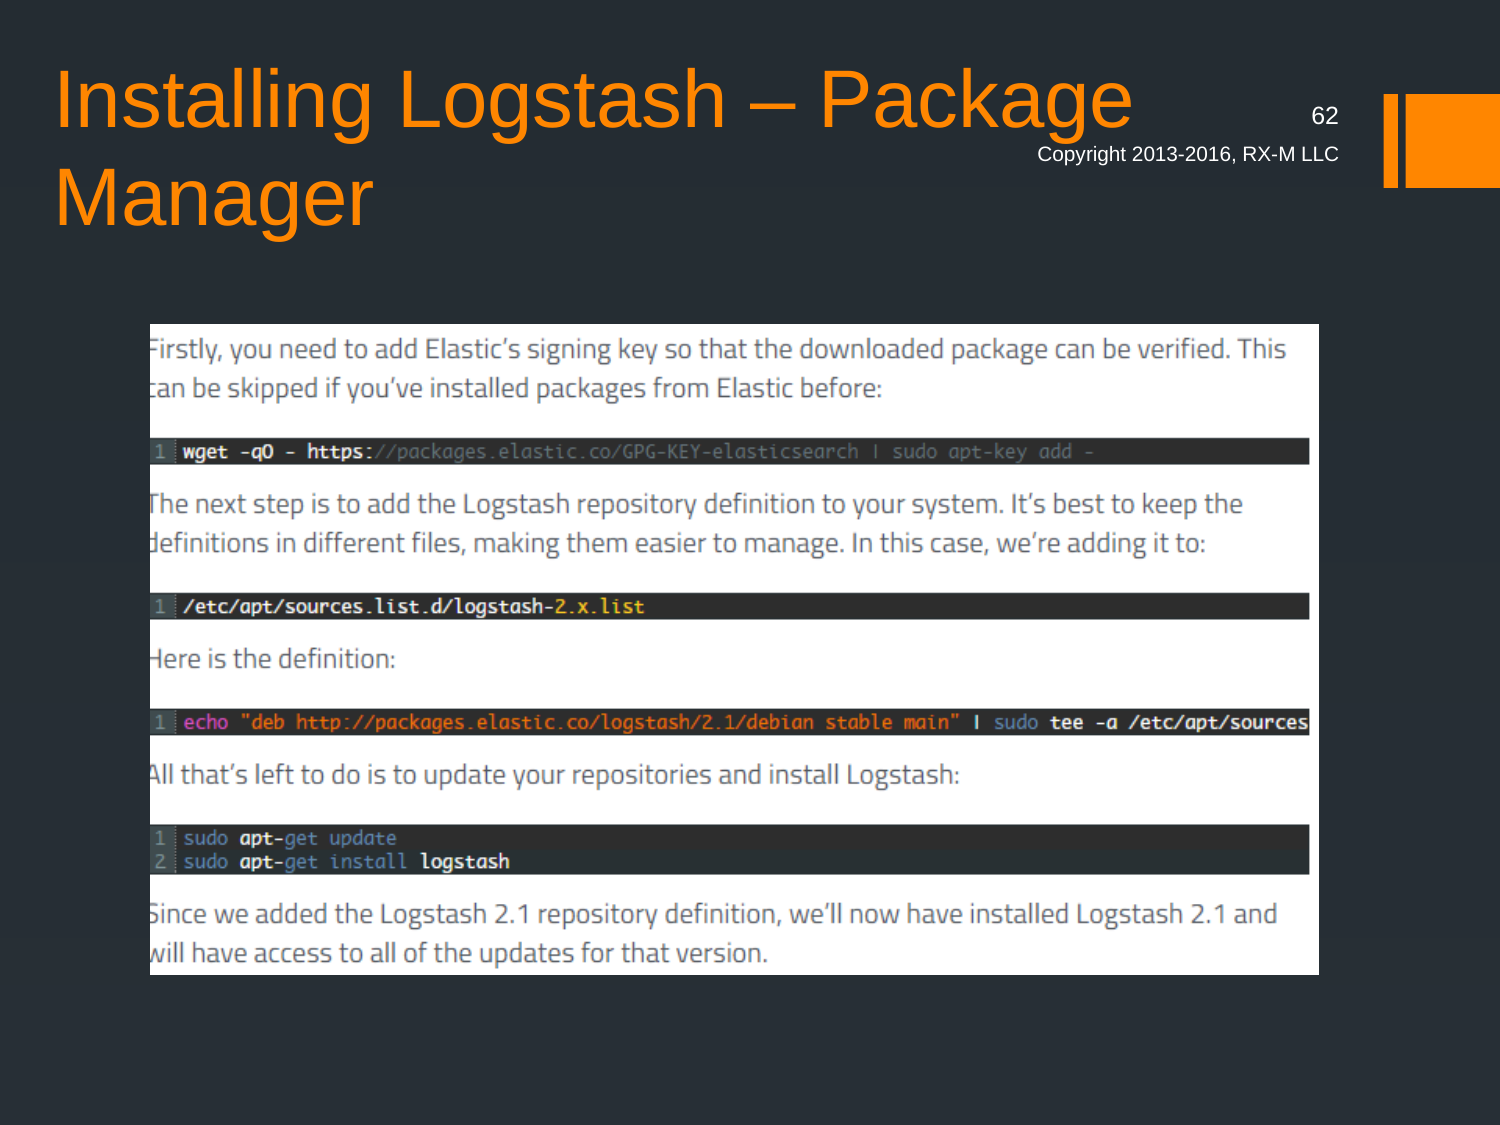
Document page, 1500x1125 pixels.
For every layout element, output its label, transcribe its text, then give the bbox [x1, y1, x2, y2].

picture [149, 324, 1320, 976]
footer Copyright 2013-2016, RX-M LLC [985, 140, 1355, 190]
slide_number 62 [1199, 90, 1355, 140]
title Installing Logstash – Package Manager [38, 38, 1239, 251]
